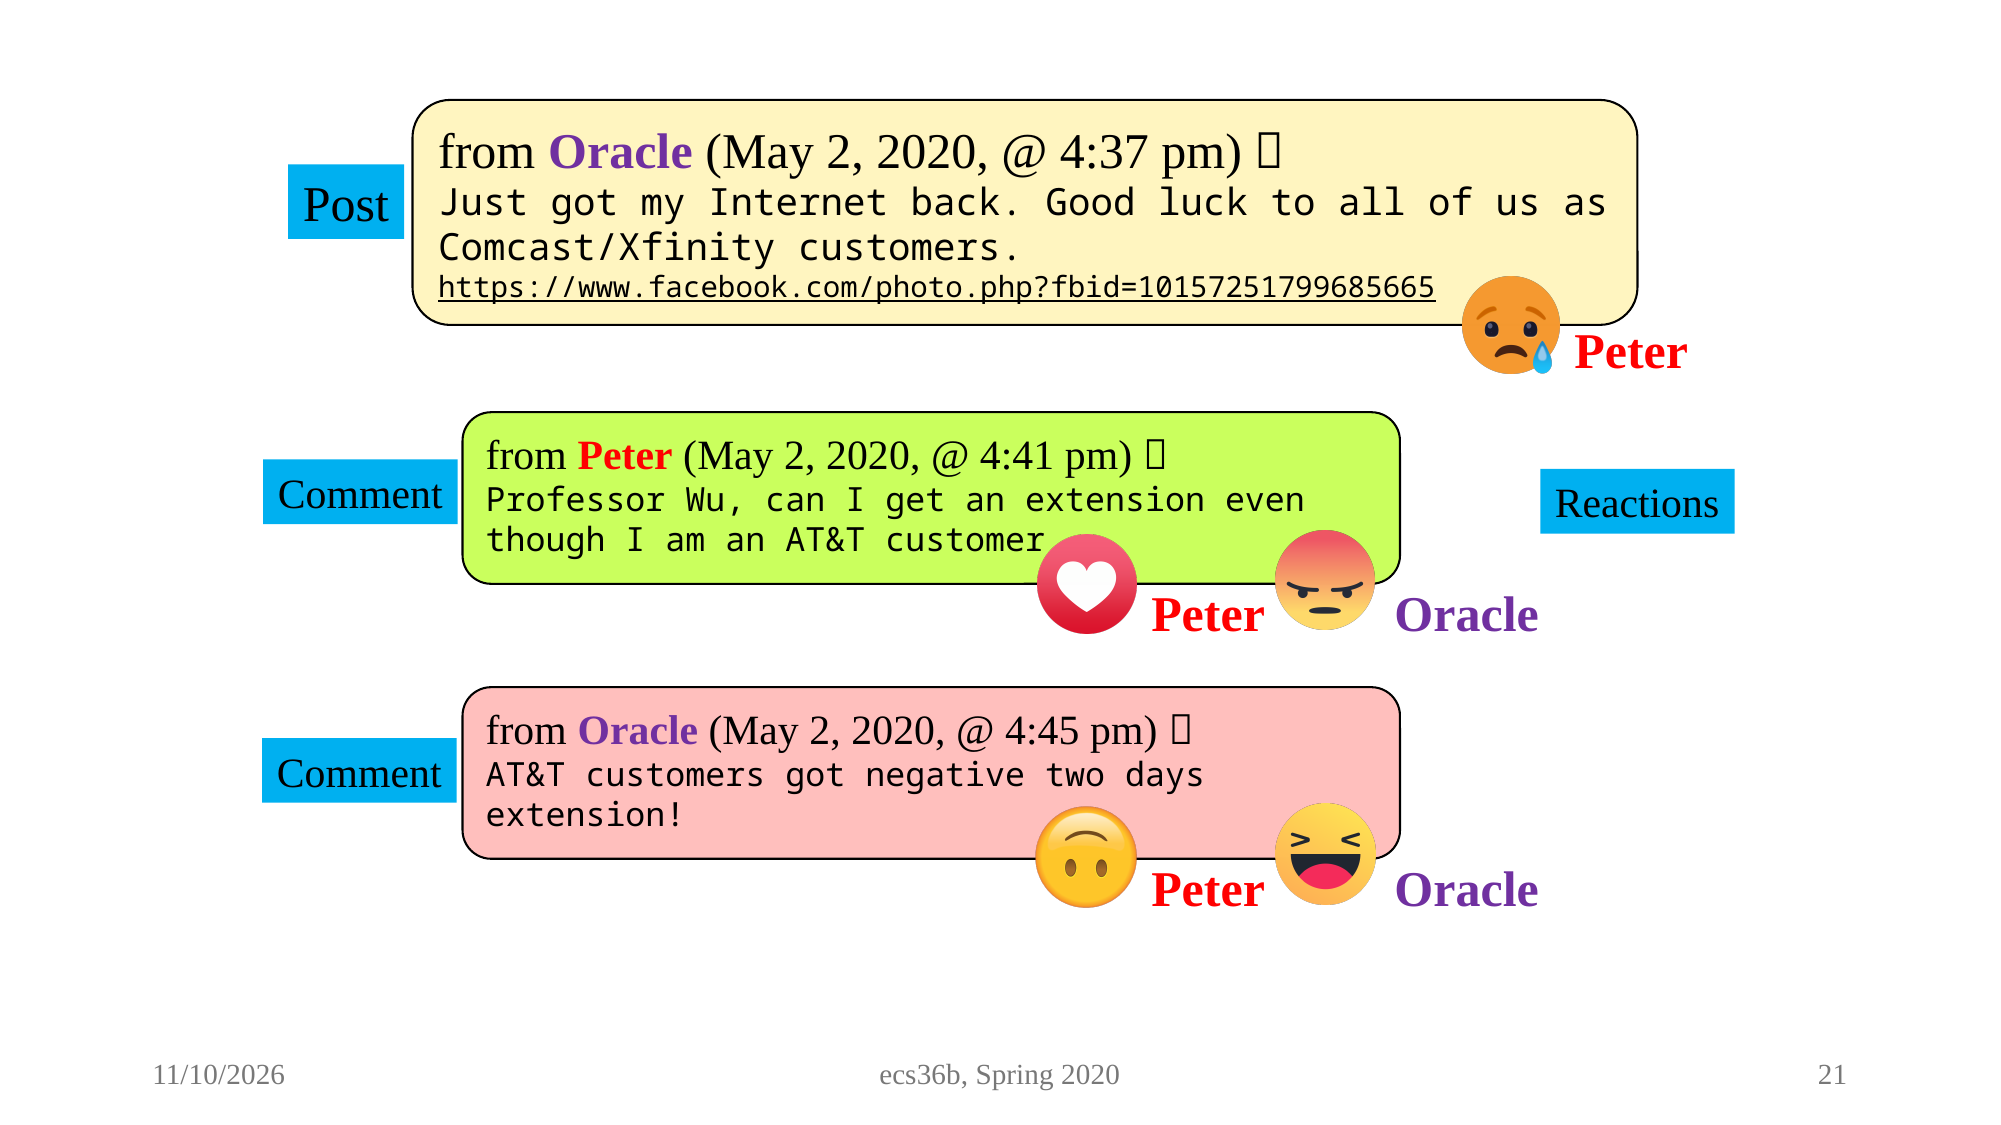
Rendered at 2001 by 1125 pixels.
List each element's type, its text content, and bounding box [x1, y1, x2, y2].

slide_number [137, 1042, 588, 1103]
text_box from Oracle (May 2, 2020, @ 4:37 pm)  Just got my Internet back. Good luck to all of us as Comcast/Xfinity customers. https://www.facebook.com/photo.php?fbid=10157251799685665 [412, 99, 1638, 325]
text_box Comment [262, 738, 457, 803]
text_box from Peter (May 2, 2020, @ 4:41 pm)  Professor Wu, can I get an extension even though I am an AT&T customer [462, 412, 1401, 584]
picture [1036, 533, 1138, 635]
picture [1274, 803, 1377, 906]
picture [1034, 805, 1138, 910]
text_box Comment [263, 459, 458, 525]
footer ecs36b, Spring 2020 [662, 1042, 1338, 1103]
text_box Oracle [1379, 574, 1555, 649]
text_box Peter [1136, 849, 1281, 924]
text_box Reactions [1540, 468, 1735, 534]
text_box from Oracle (May 2, 2020, @ 4:45 pm)  AT&T customers got negative two days extension! [462, 687, 1401, 859]
picture [1274, 530, 1375, 631]
text_box Peter [1559, 311, 1704, 386]
picture [1461, 275, 1560, 374]
text_box Post [288, 164, 405, 239]
text_box Oracle [1379, 849, 1555, 924]
slide_number 21 [1412, 1042, 1863, 1103]
text_box Peter [1136, 574, 1281, 649]
